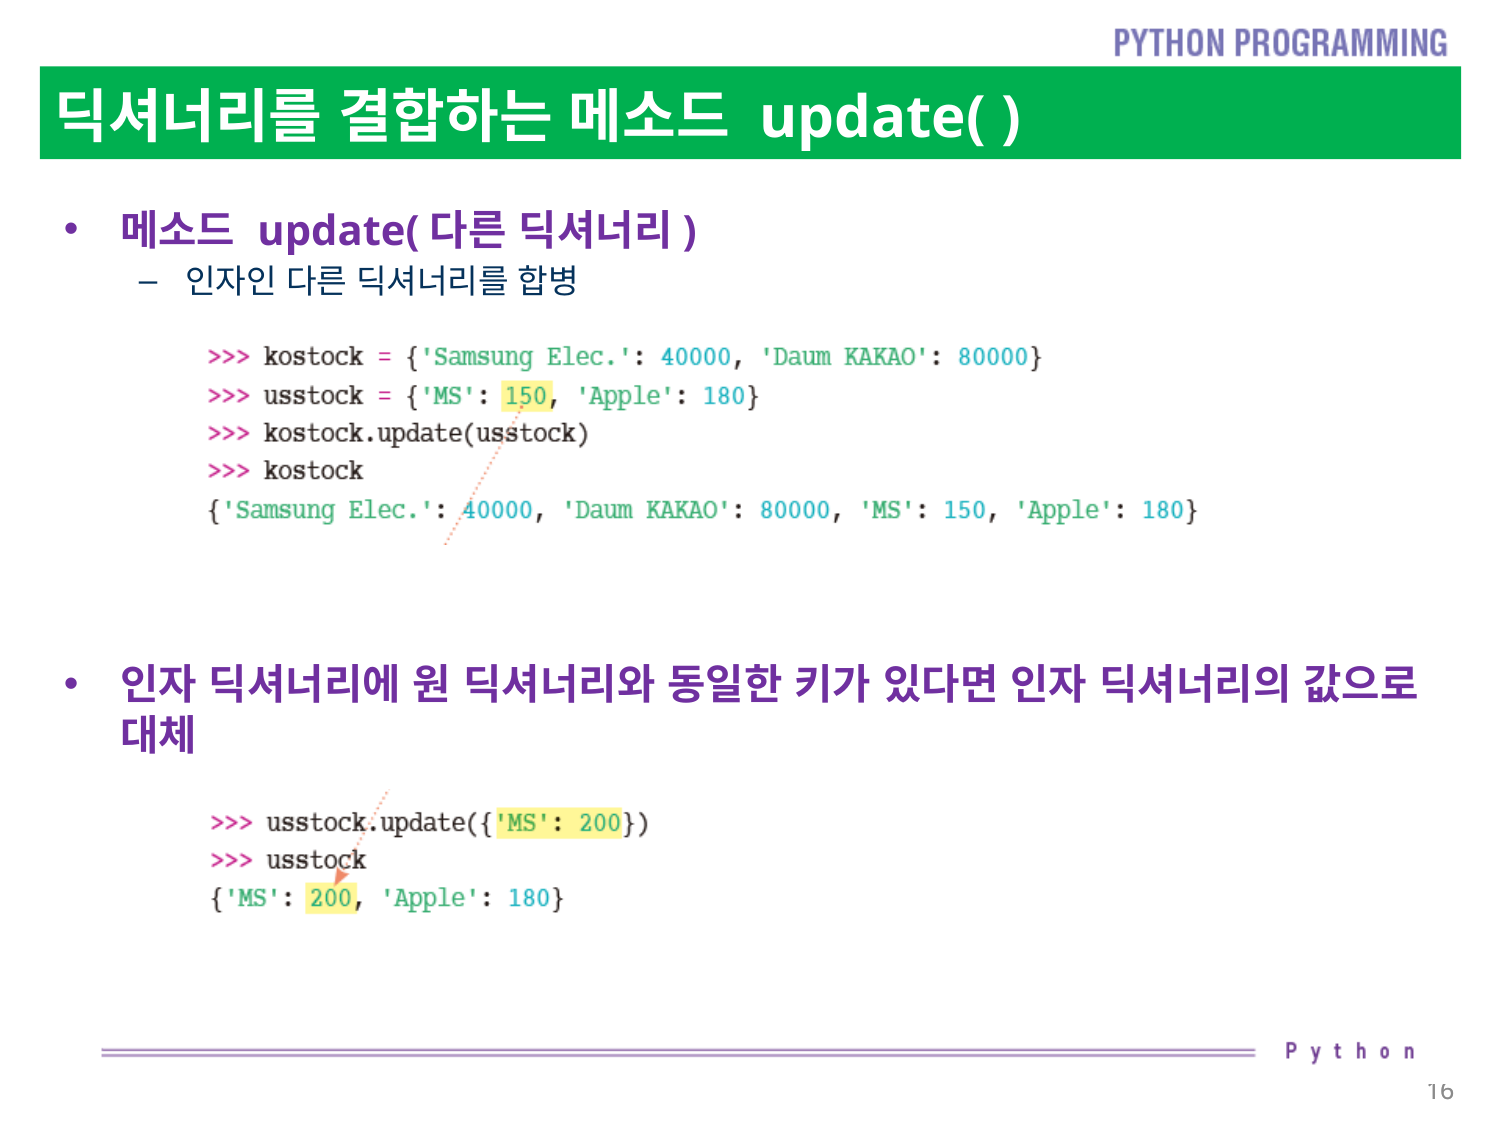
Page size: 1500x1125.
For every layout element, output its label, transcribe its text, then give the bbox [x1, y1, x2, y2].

picture [18, 1020, 1483, 1084]
picture [190, 322, 1209, 546]
title 딕셔너리를 결합하는 메소드 update( ) [39, 76, 1444, 152]
list 메소드 update(다른 딕셔너리) 인자인 다른 딕셔너리를 합병 인자 딕셔너리에 원 딕셔너리와 동일한 키가 있다면 인자 딕셔너리의 값으로 대체 [48, 195, 1461, 1041]
slide_number 16 [1119, 1071, 1470, 1112]
picture [1106, 13, 1462, 66]
picture [199, 788, 663, 934]
